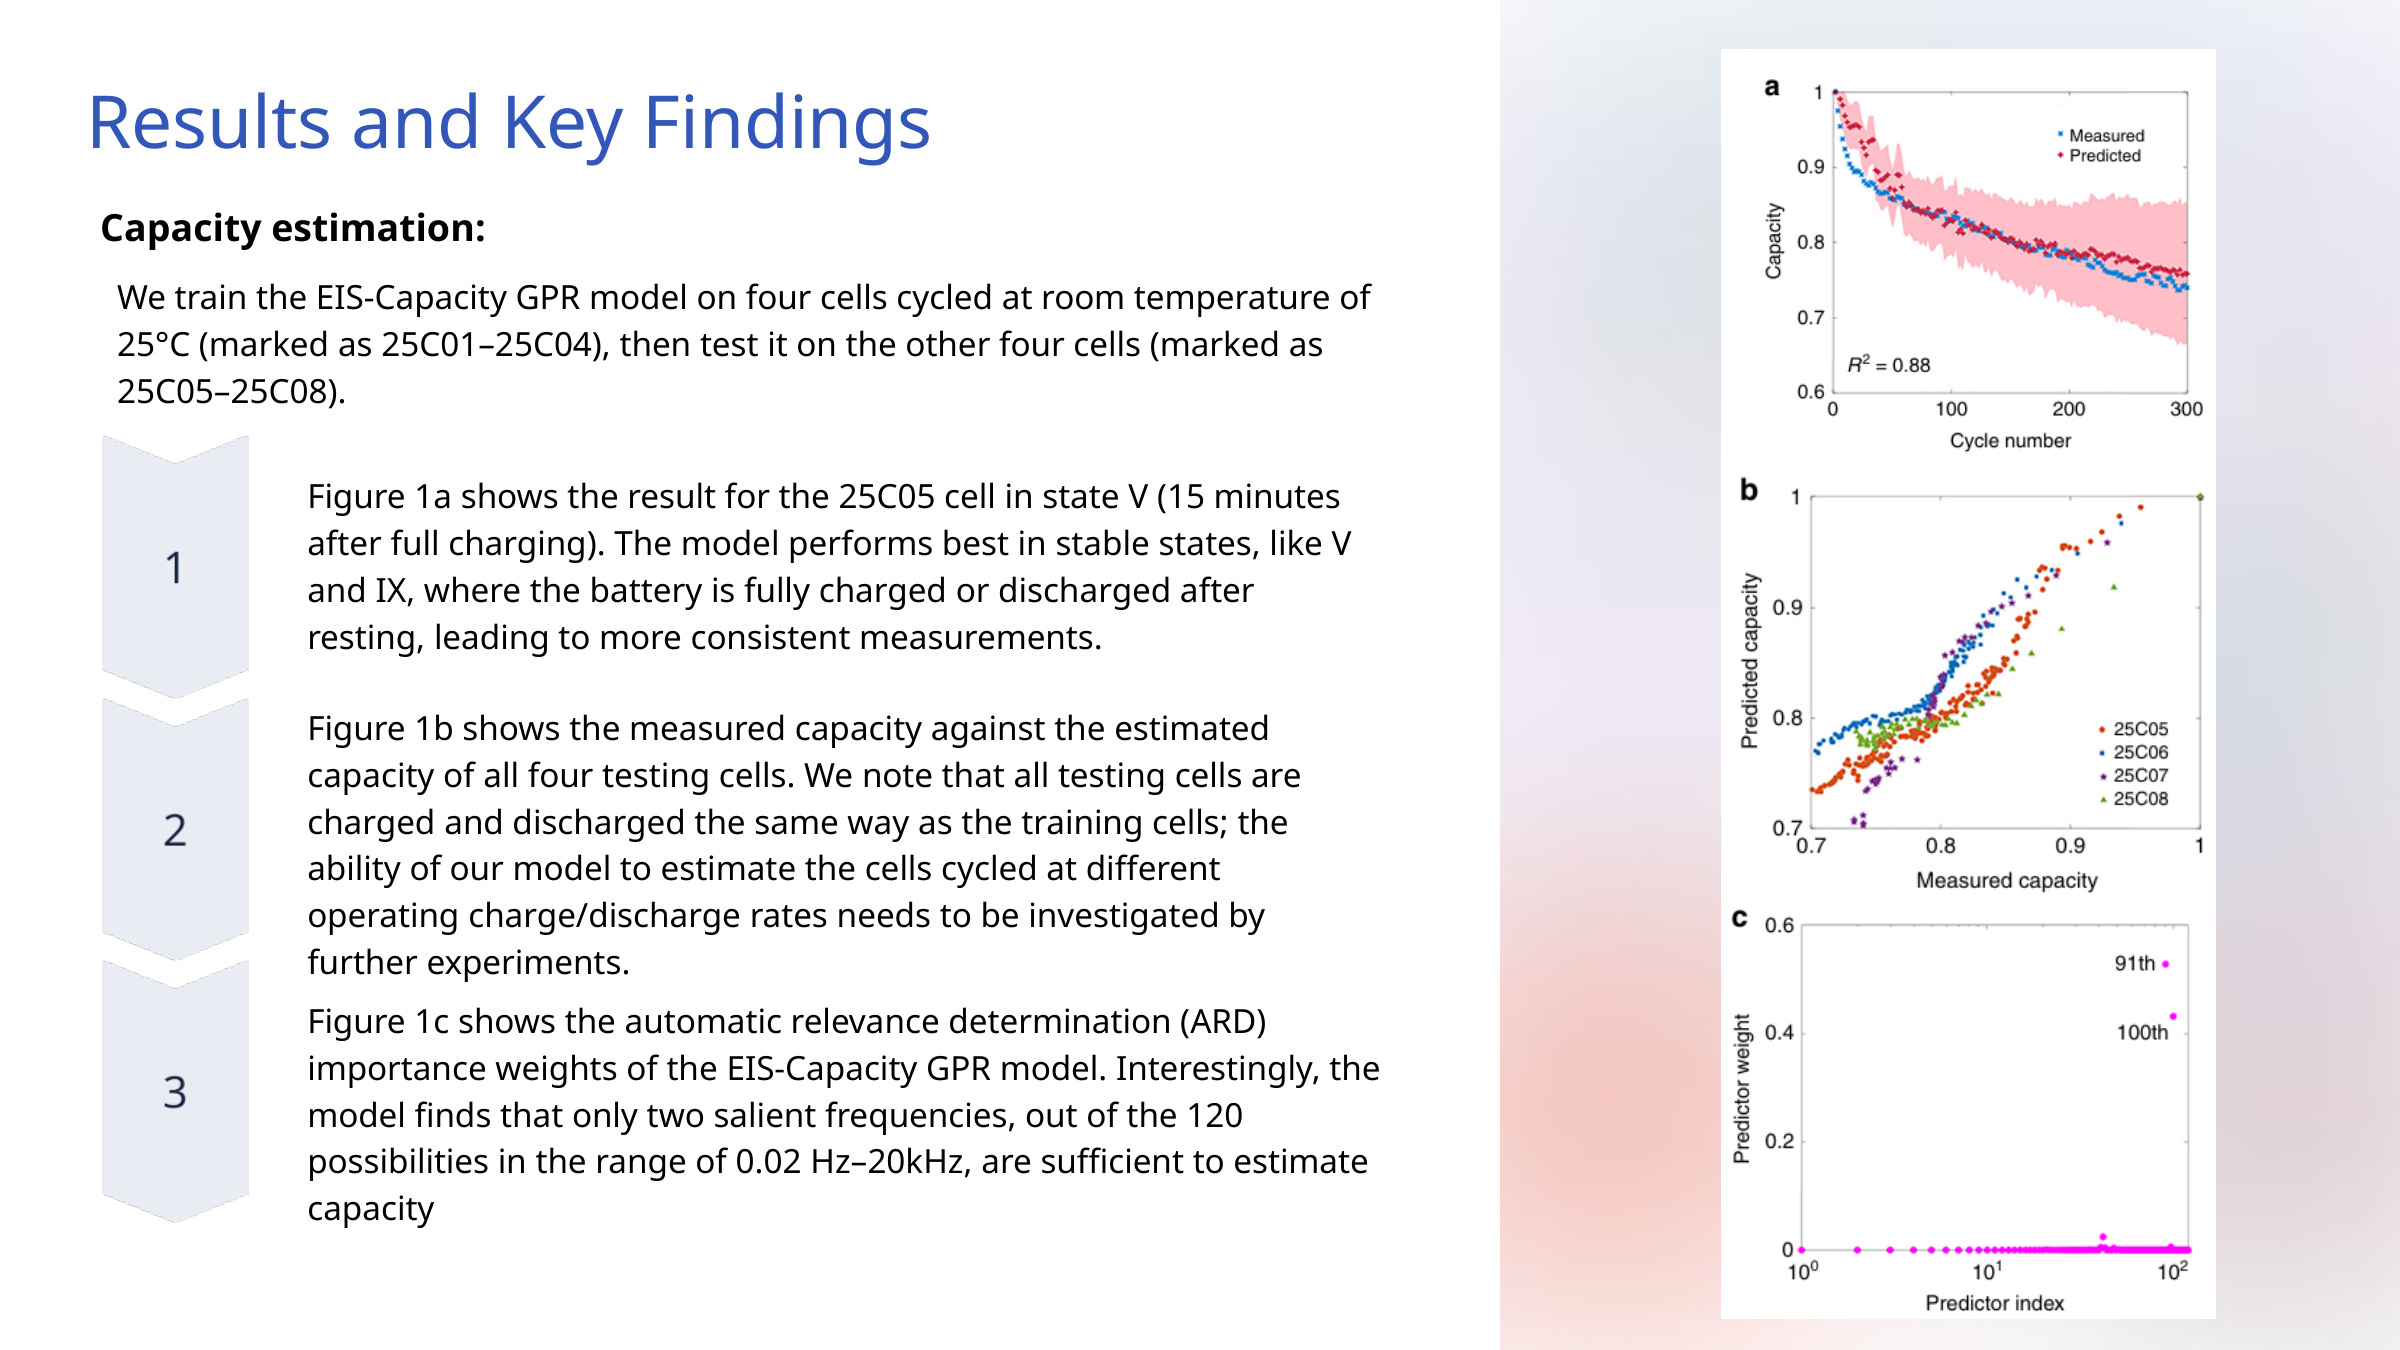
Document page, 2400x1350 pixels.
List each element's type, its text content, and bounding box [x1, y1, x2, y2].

text_box Figure 1b shows the measured capacity against the estimated capacity of all four testing cells. We note that all testing cells are charged and discharged the same way as the training cells; the ability of our model to estimate the cells cycled at different operating charge/discharge rates needs to be investigated by further experiments. [292, 692, 1398, 834]
text_box Figure 1a shows the result for the 25C05 cell in state V (15 minutes after full charging). The model performs best in stable states, like V and IX, where the battery is fully charged or discharged after resting, leading to more consistent measurements. [292, 461, 1398, 666]
text_box Capacity estimation: [85, 196, 1286, 256]
picture [1499, 0, 2400, 1350]
text_box We train the EIS-Capacity GPR model on four cells cycled at room temperature of 25°C (marked as 25C01–25C04), then test it on the other four cells (marked as 25C05–25C08). [102, 262, 1398, 403]
text_box Figure 1c shows the automatic relevance determination (ARD) importance weights of the EIS-Capacity GPR model. Interestingly, the model finds that only two salient frequencies, out of the 120 possibilities in the range of 0.02 Hz–20kHz, are sufficient to estimate capacity [292, 985, 1398, 1127]
text_box Results and Key Findings [71, 64, 951, 156]
picture [102, 435, 249, 1223]
